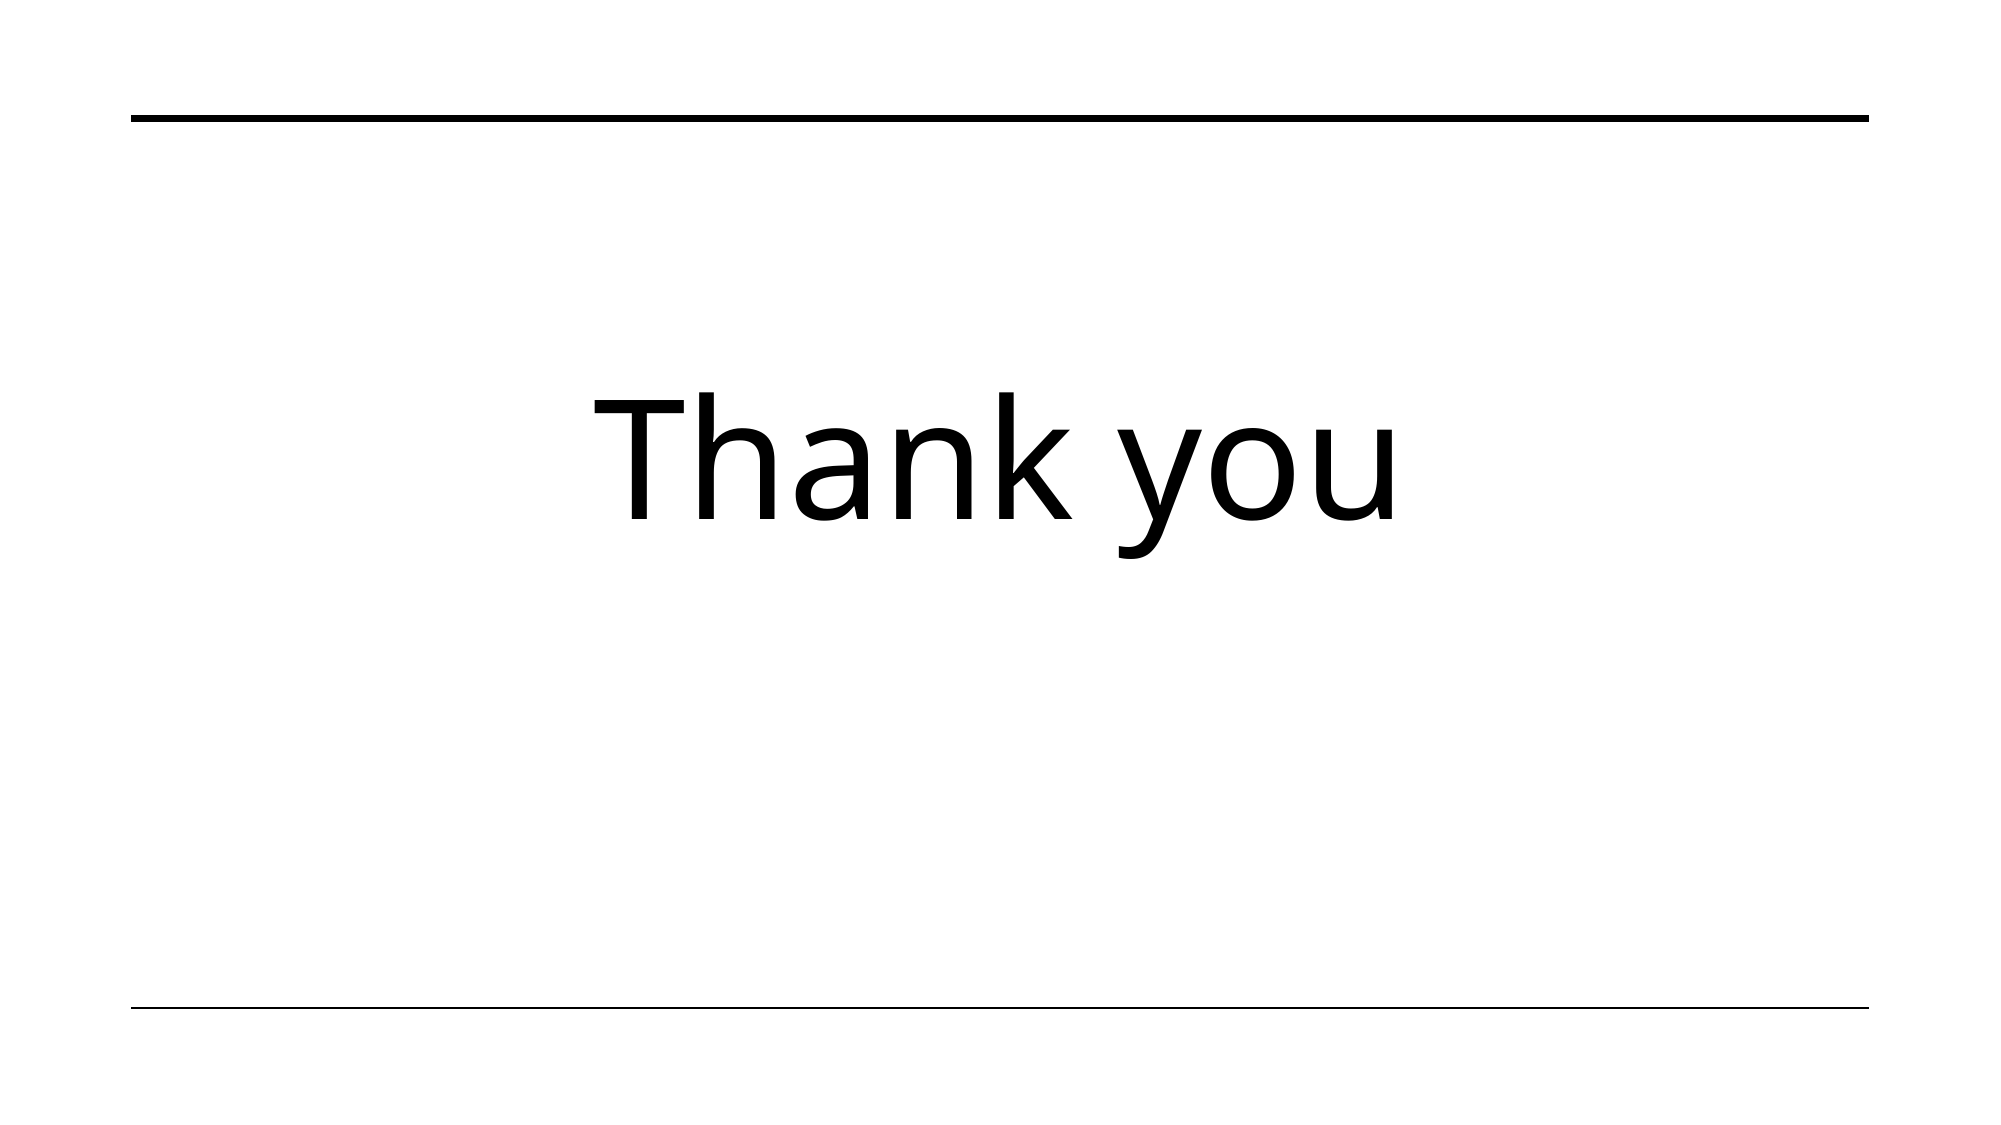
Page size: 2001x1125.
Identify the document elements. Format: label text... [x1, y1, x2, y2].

text_box Thank you [578, 345, 1422, 561]
